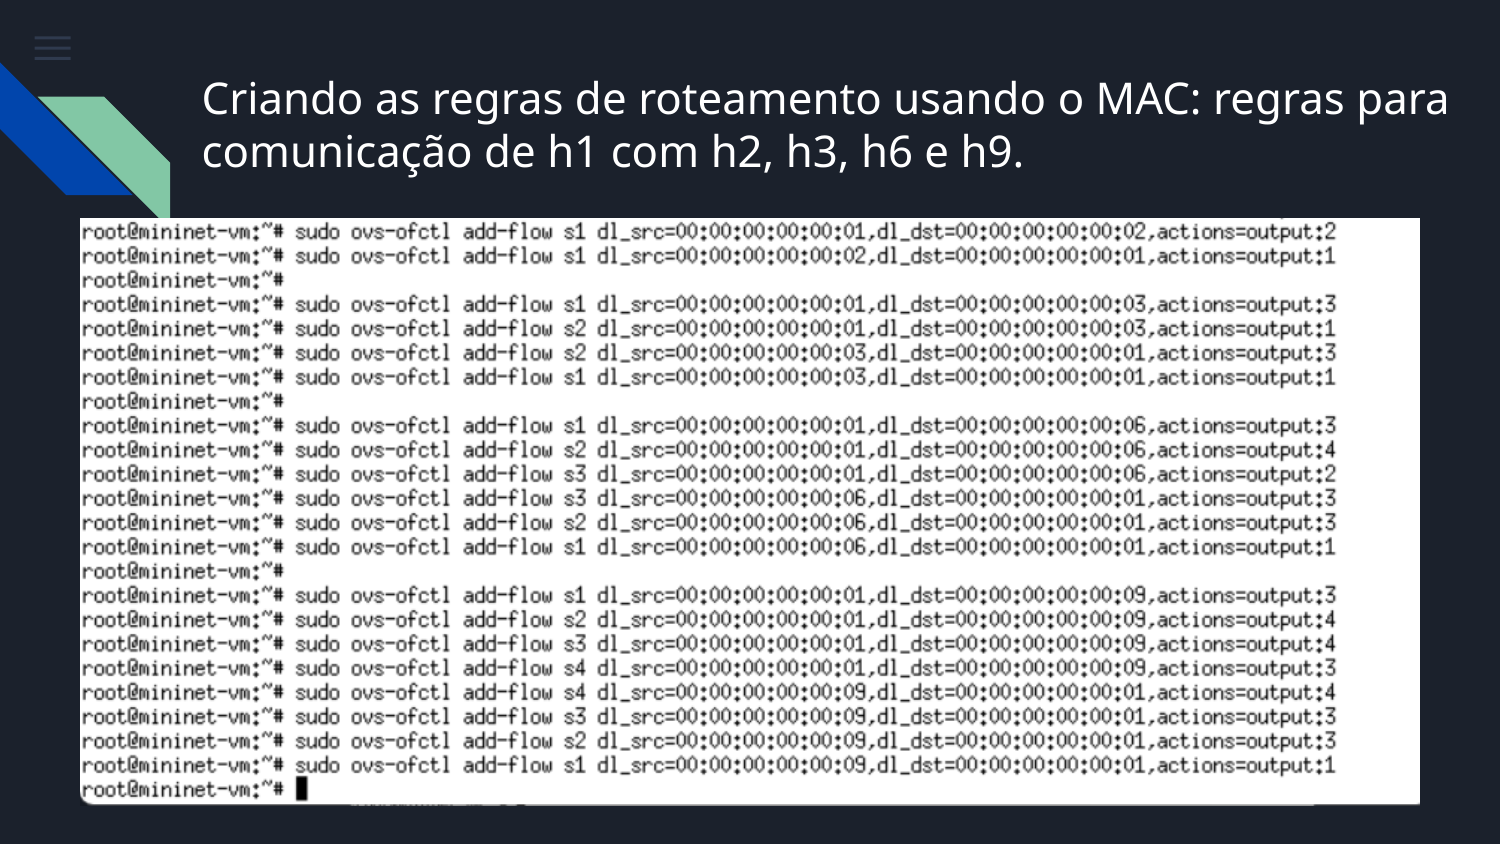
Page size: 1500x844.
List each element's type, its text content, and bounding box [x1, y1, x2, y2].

picture [80, 217, 1420, 806]
title Criando as regras de roteamento usando o MAC: regras para comunicação de h1 com h2, h3, h6 e h9. [186, 56, 1500, 207]
